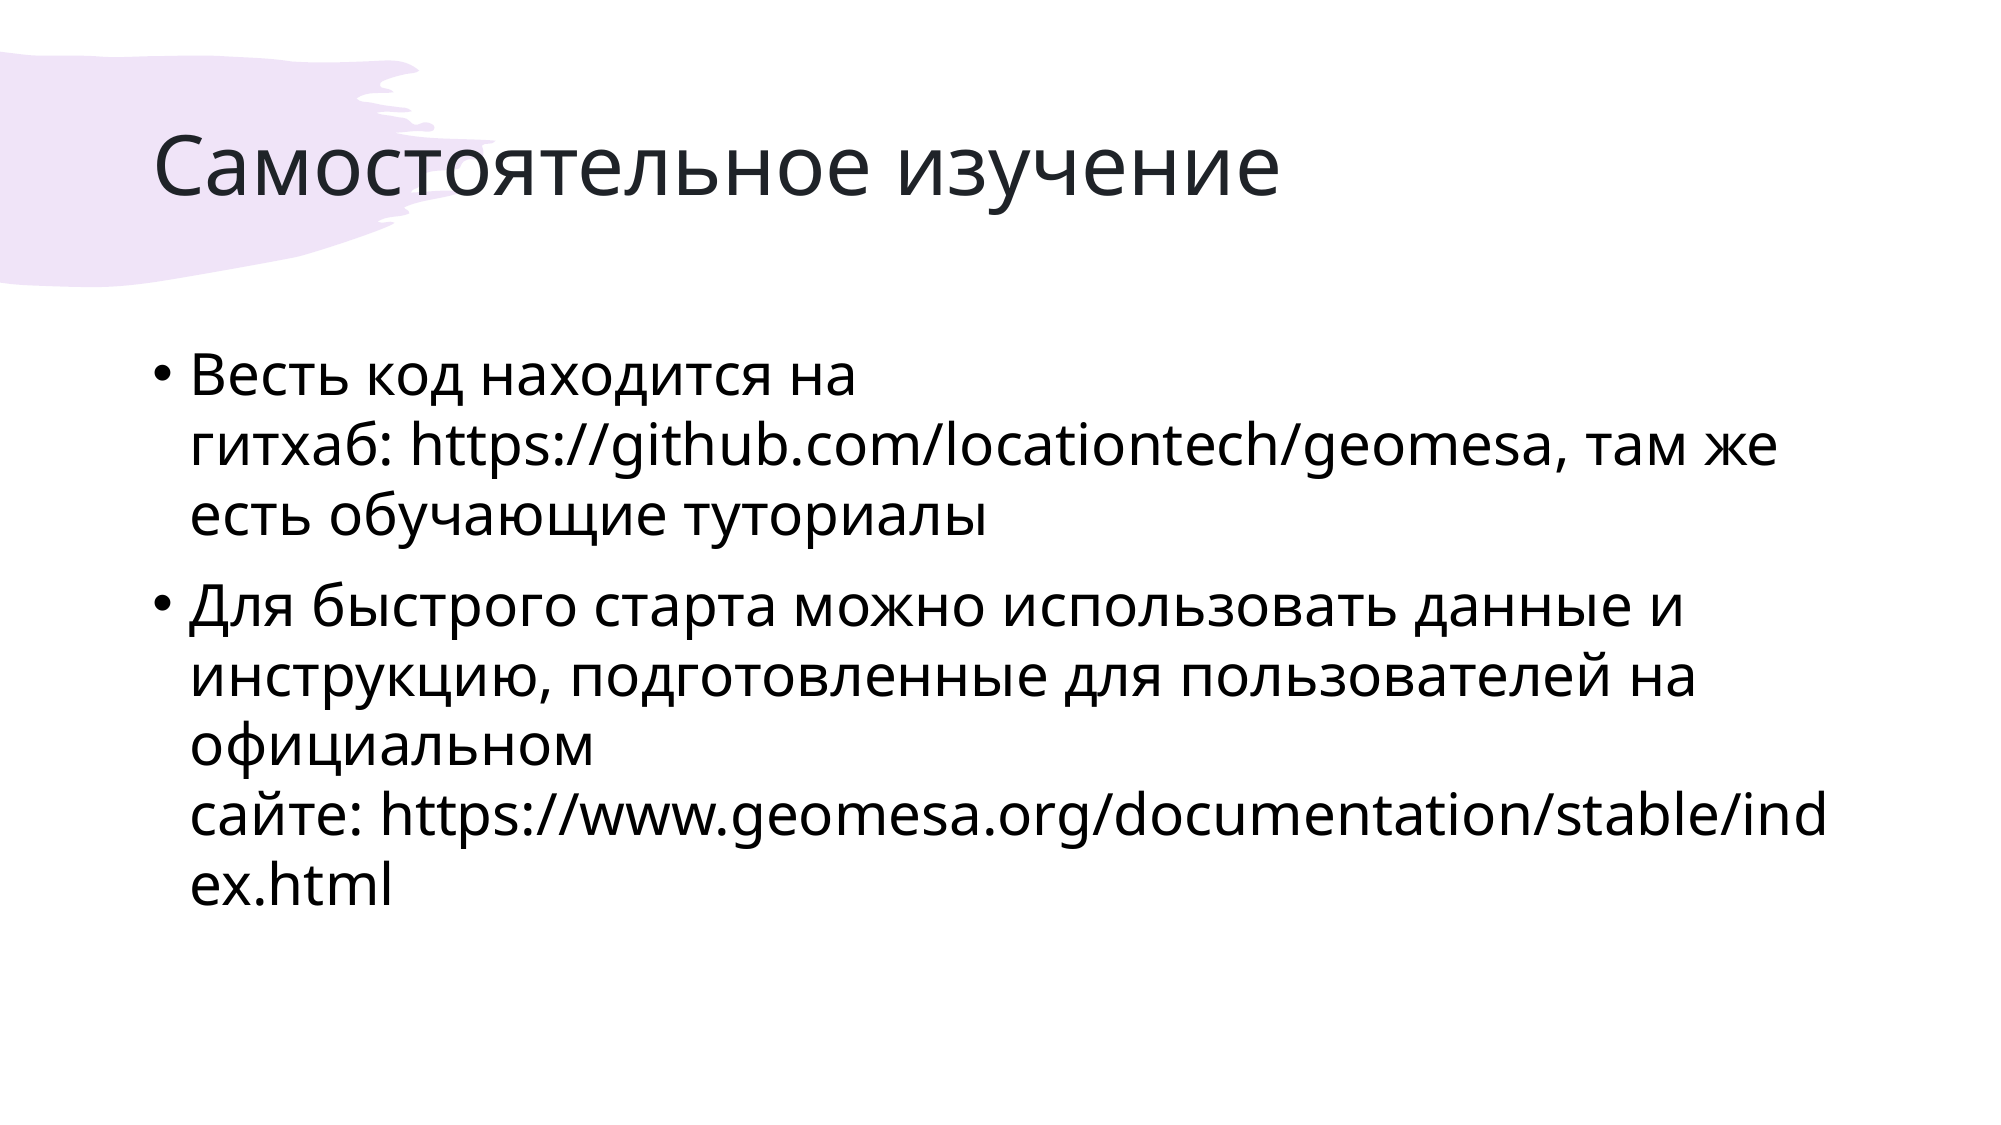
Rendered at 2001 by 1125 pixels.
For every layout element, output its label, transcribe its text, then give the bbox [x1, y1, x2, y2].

list Весть код находится на гитхаб: https://github.com/locationtech/geomesa, там же есть обучающие туториалы Для быстрого старта можно использовать данные и инструкцию, подготовленные для пользователей на официальном сайте: https://www.geomesa.org/documentation/stable/index.html [137, 329, 1863, 1013]
title Самостоятельное изучение [137, 59, 1863, 278]
